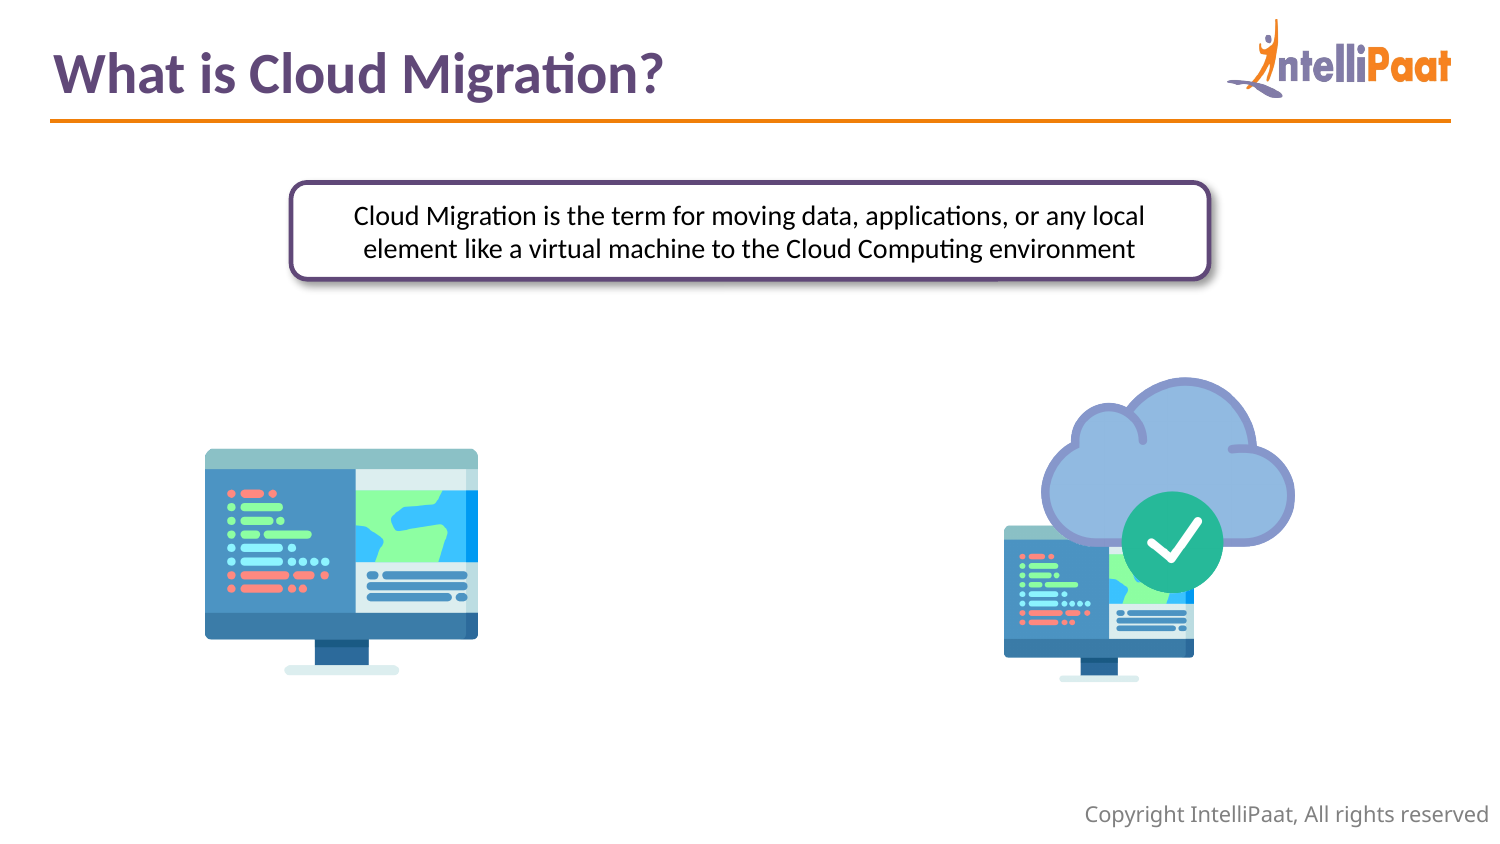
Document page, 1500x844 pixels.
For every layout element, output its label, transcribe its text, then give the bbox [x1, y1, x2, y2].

text_box Cloud Migration is the term for moving data, applications, or any local element like a virtual machine to the Cloud Computing environment [289, 181, 1211, 281]
text_box What is Cloud Migration? [38, 27, 681, 113]
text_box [1004, 358, 1295, 699]
picture [205, 425, 478, 698]
picture [1227, 19, 1451, 98]
